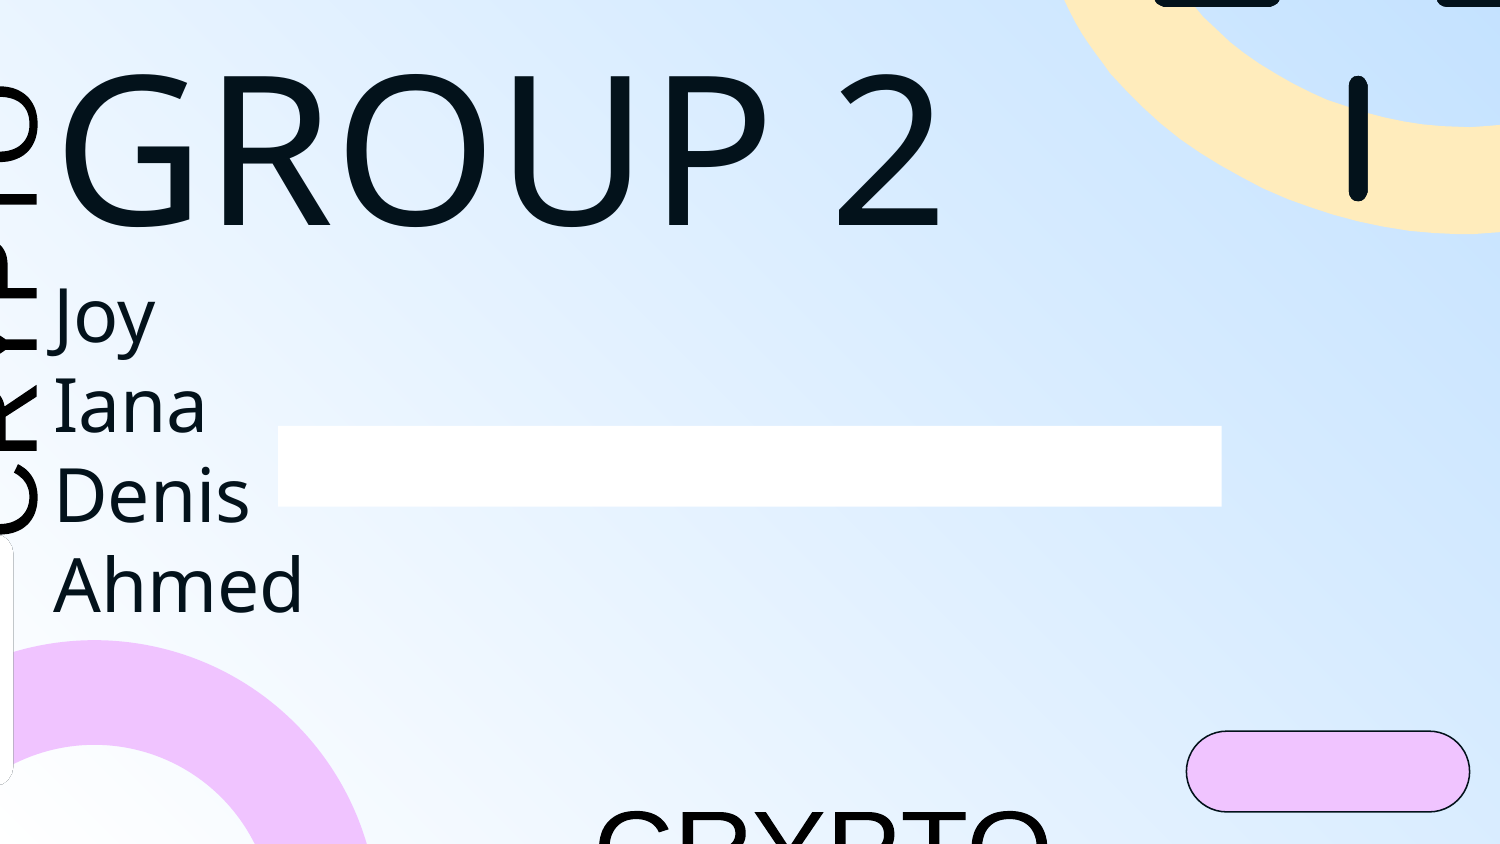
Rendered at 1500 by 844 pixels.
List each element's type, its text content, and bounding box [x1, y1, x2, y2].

text_box [1186, 731, 1470, 812]
title GROUP 2 Joy Iana Denis Ahmed [38, 234, 1354, 643]
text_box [0, 534, 403, 844]
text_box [1154, 0, 1500, 202]
